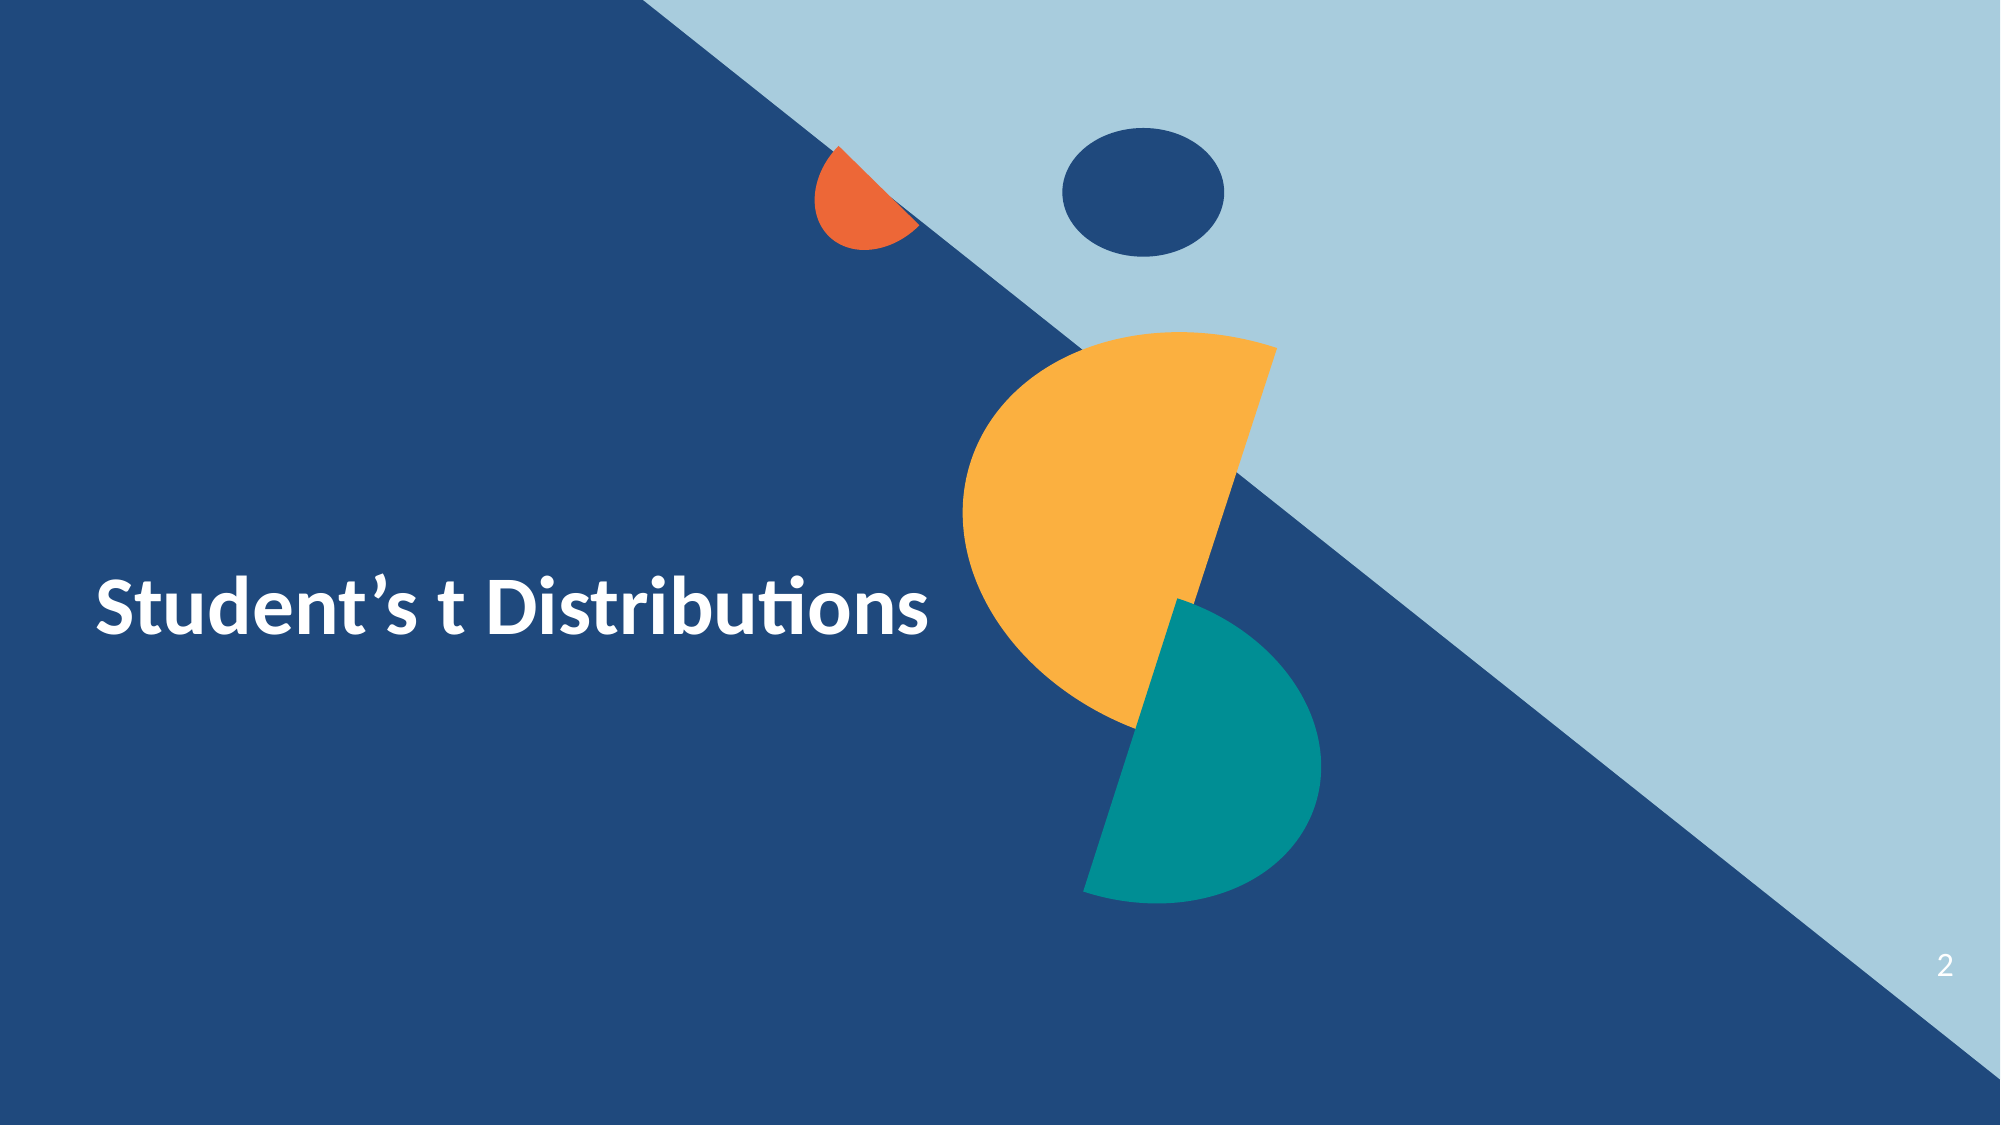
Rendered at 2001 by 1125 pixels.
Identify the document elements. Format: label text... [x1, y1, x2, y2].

slide_number 2 [1777, 942, 1954, 984]
text_box Student’s t Distributions [94, 551, 1041, 652]
